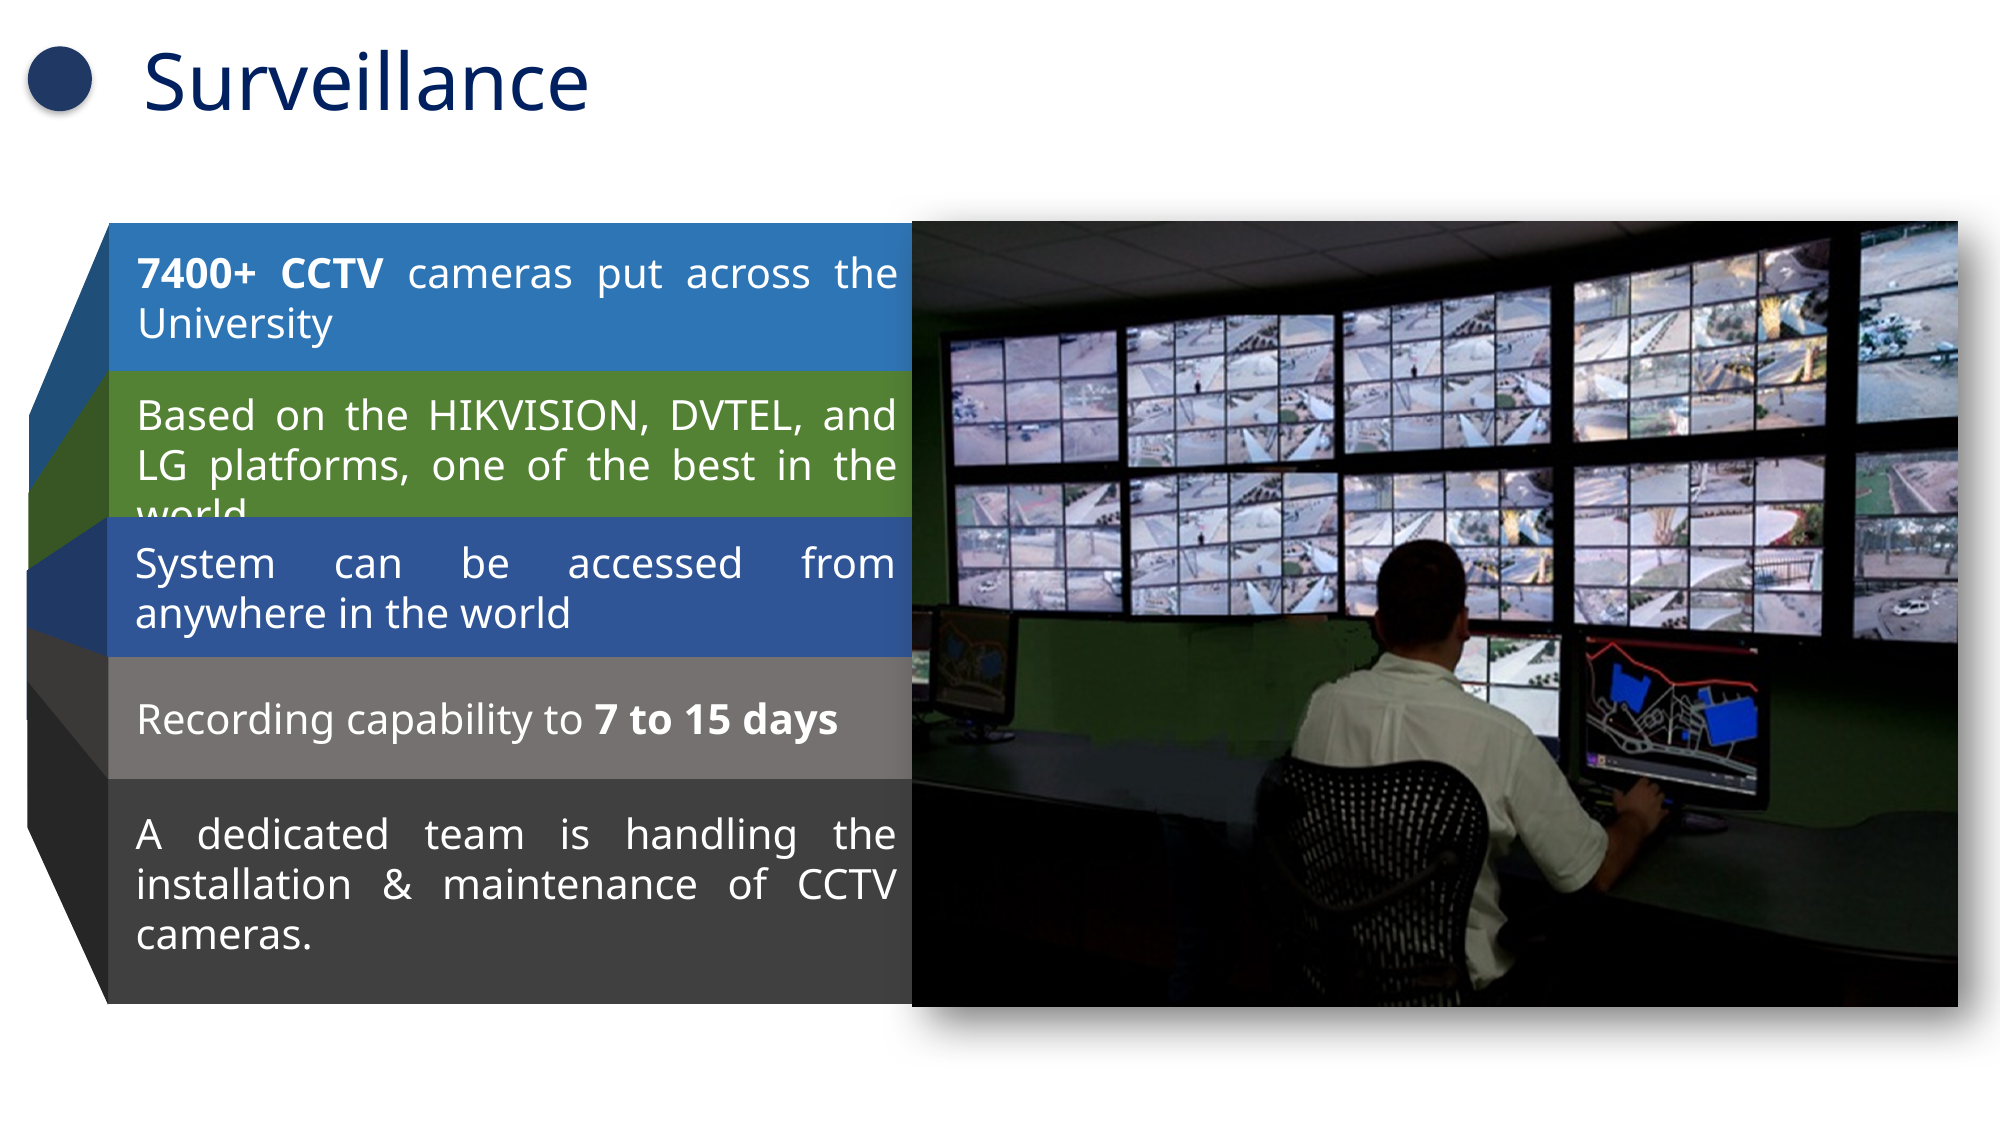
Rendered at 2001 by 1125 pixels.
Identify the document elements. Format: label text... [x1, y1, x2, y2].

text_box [0, 493, 912, 588]
title 5 Comments on one Picture [137, 59, 1863, 221]
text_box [27, 23, 607, 135]
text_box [0, 221, 912, 368]
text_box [0, 660, 912, 1007]
picture [912, 221, 1958, 1007]
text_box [0, 368, 912, 493]
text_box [0, 588, 912, 660]
